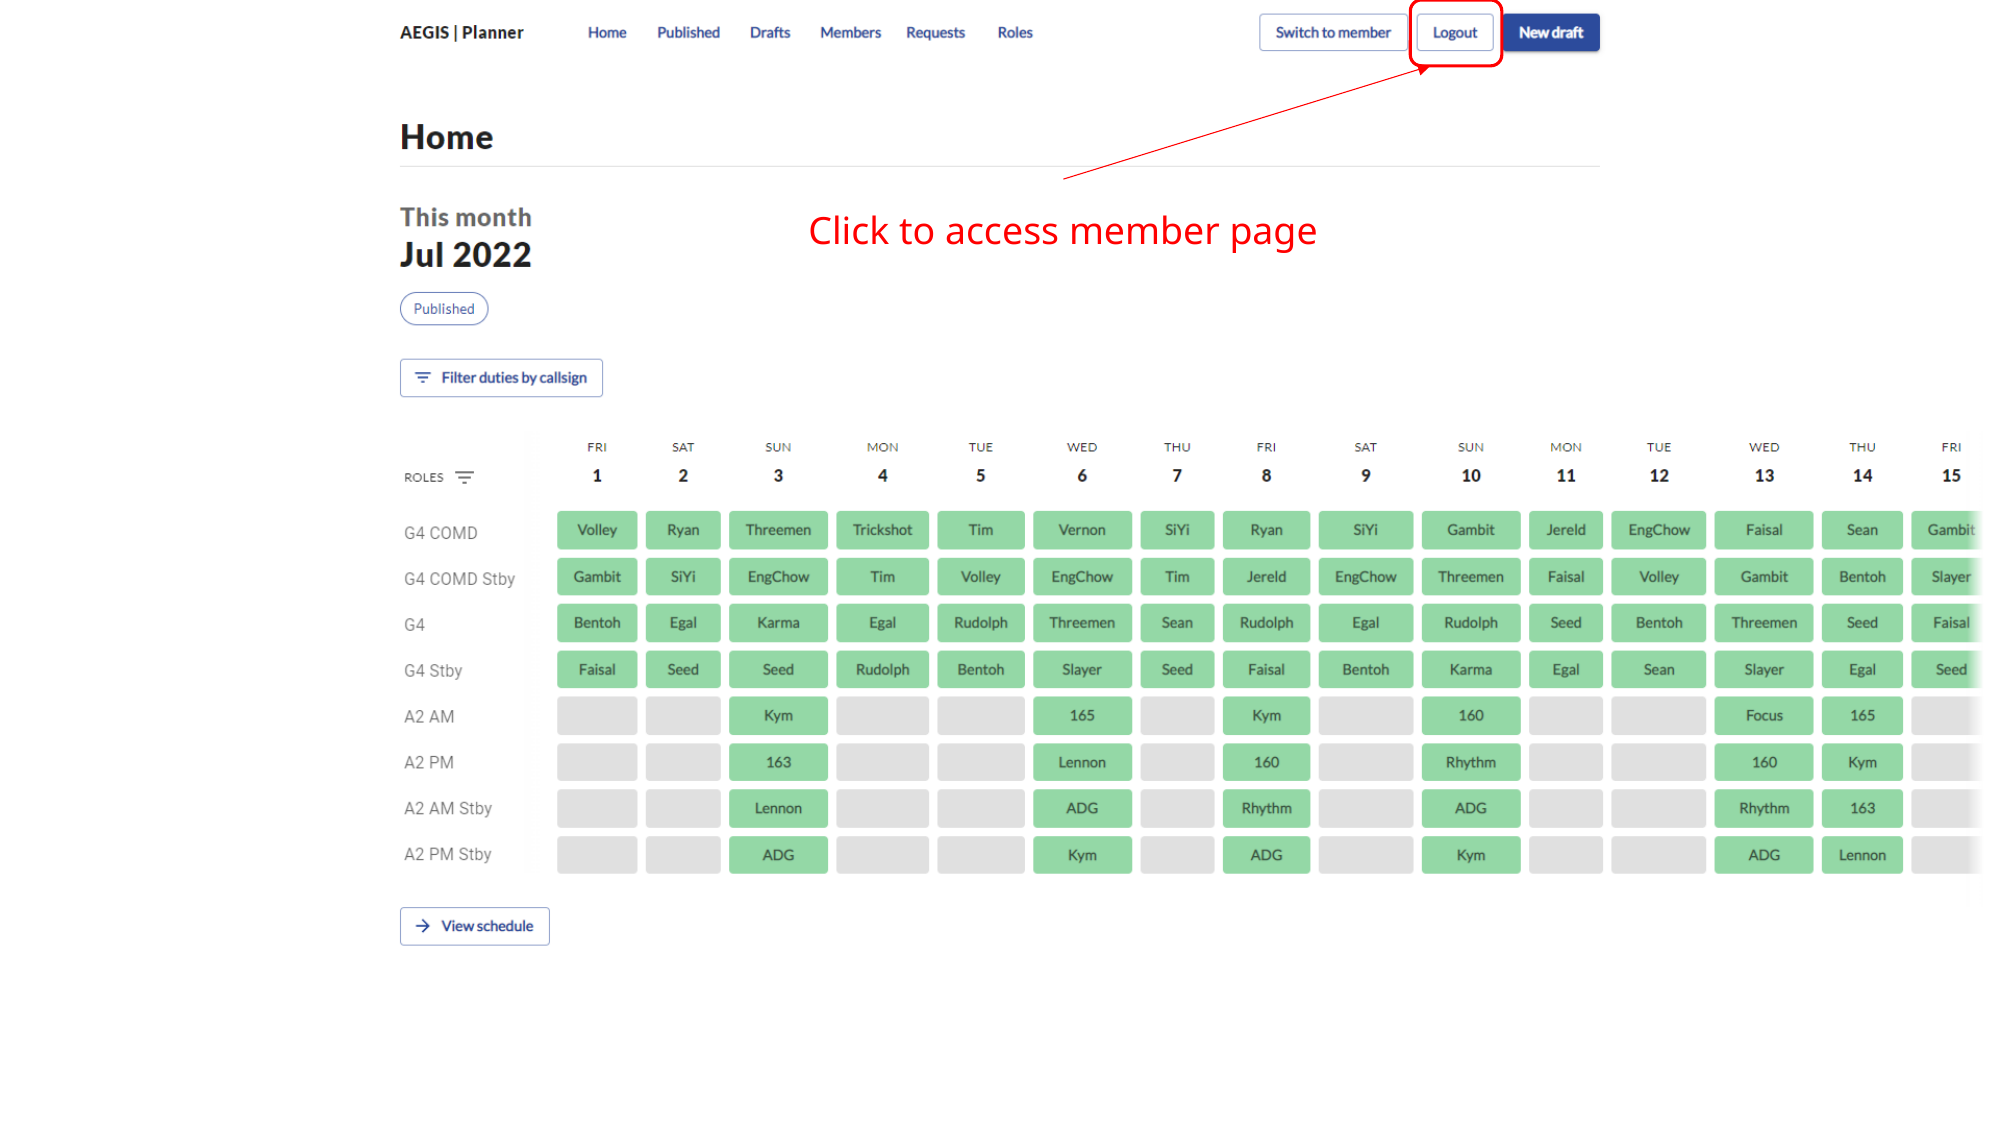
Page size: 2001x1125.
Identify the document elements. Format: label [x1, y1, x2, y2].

text_box [1063, 65, 1431, 180]
picture [0, 0, 2000, 1125]
